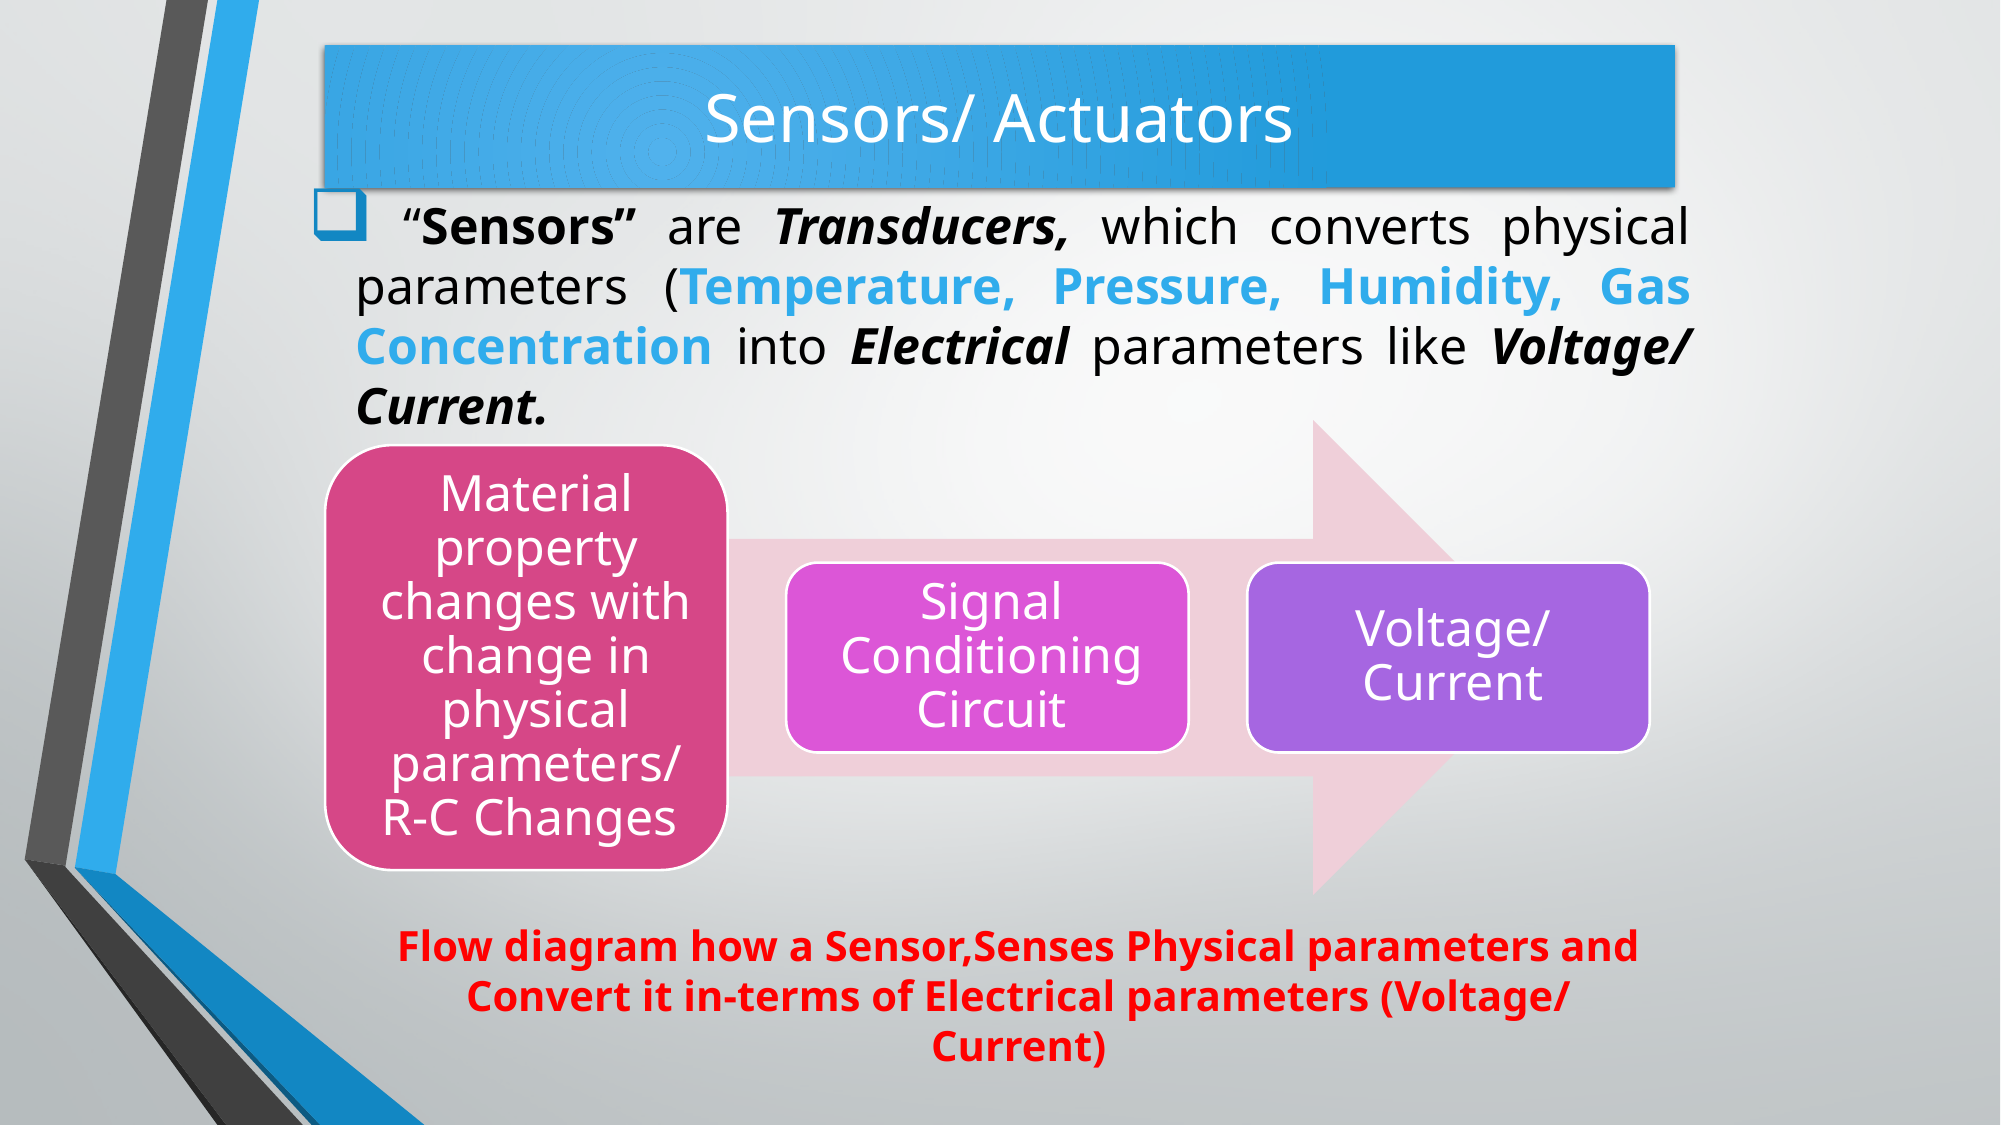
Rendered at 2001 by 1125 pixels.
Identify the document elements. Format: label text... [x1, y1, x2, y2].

text_box Flow diagram how a Sensor,Senses Physical parameters and Convert it in-terms of Electrical parameters (Voltage/ Current) [362, 912, 1675, 1078]
title Sensors/ Actuators [324, 45, 1675, 84]
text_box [324, 419, 1651, 896]
list “Sensors” are Transducers, which converts physical parameters (Temperature, Pressure, Humidity, Gas Concentration into Electrical parameters like Voltage/ Current. [293, 84, 1707, 628]
